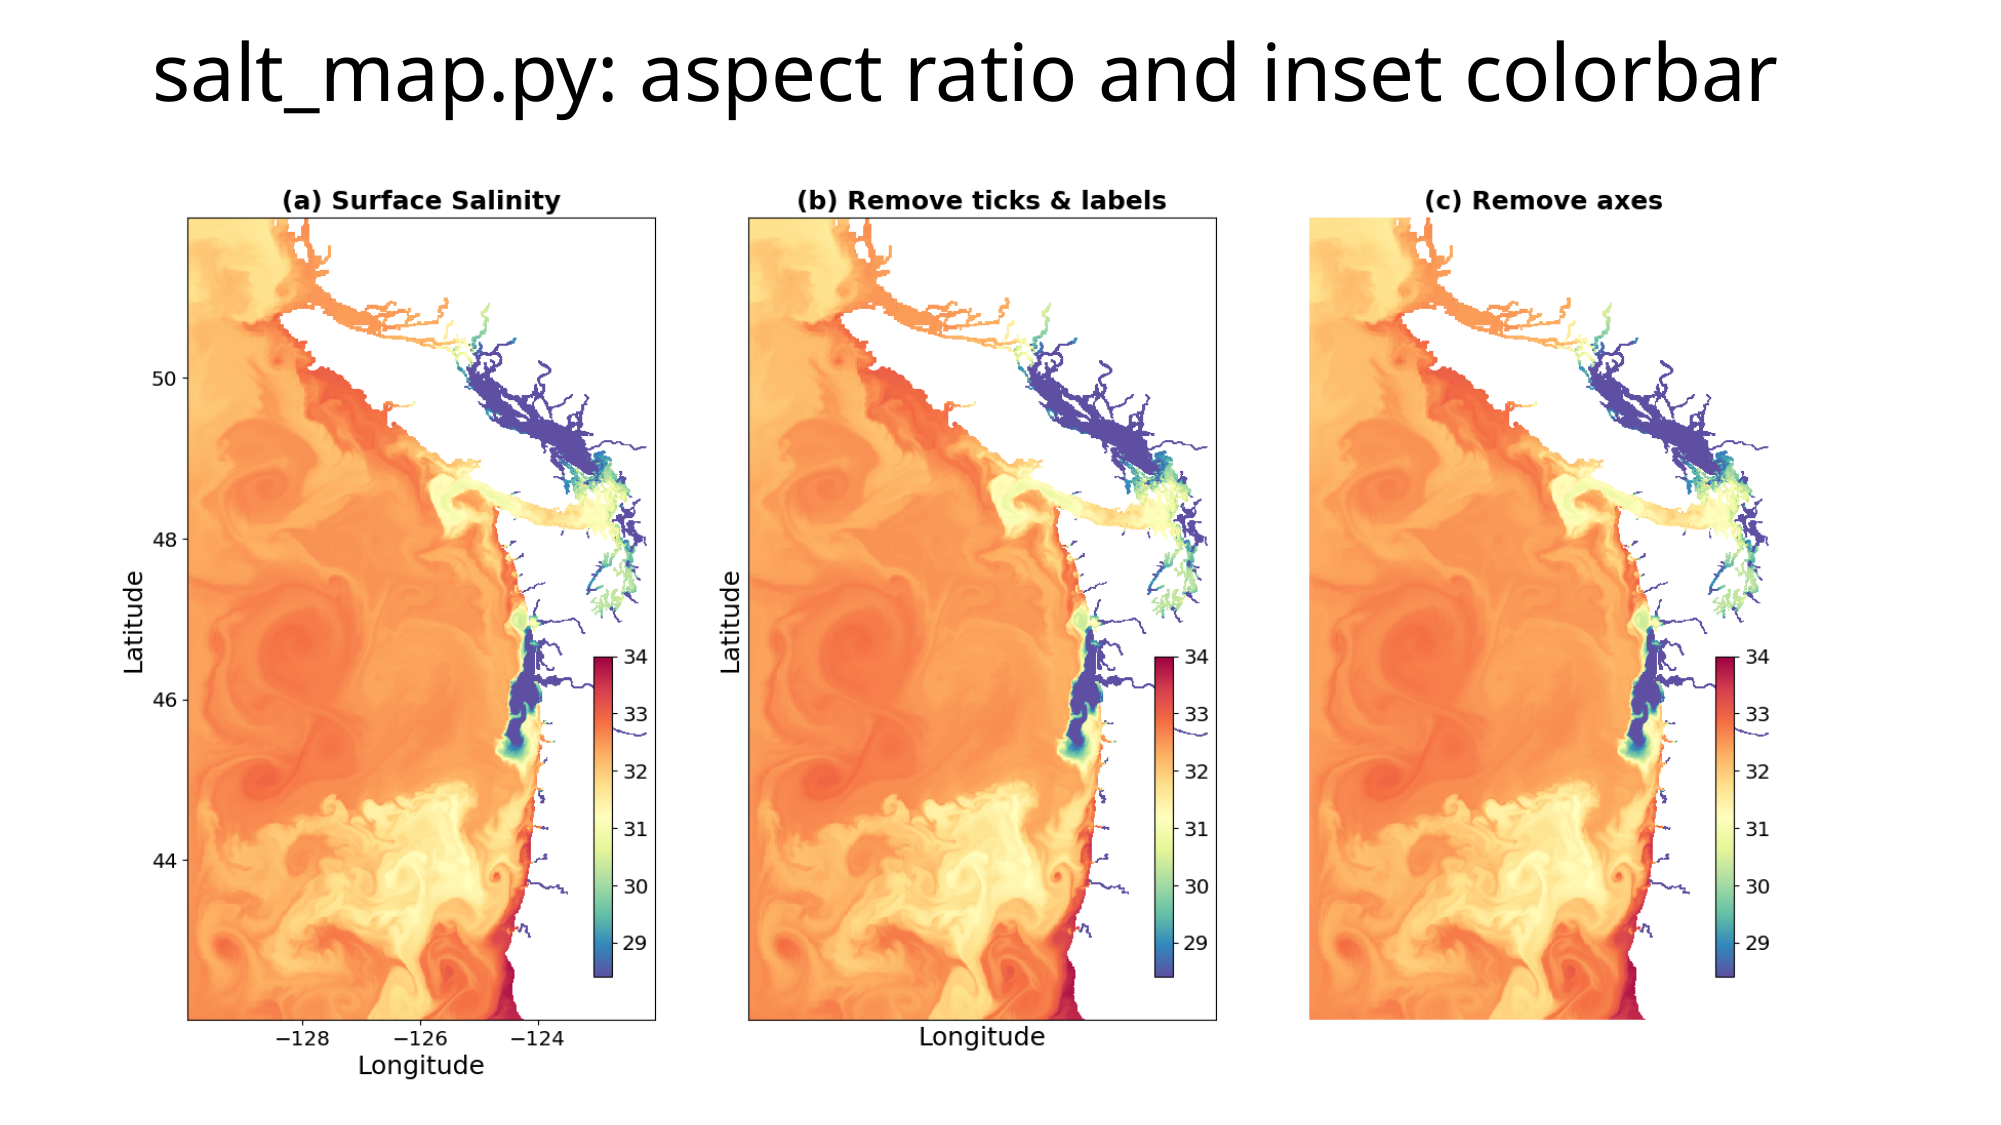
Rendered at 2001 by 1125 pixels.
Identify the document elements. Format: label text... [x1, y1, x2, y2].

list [94, 143, 1836, 1101]
title salt_map.py: aspect ratio and inset colorbar [137, 24, 1863, 127]
